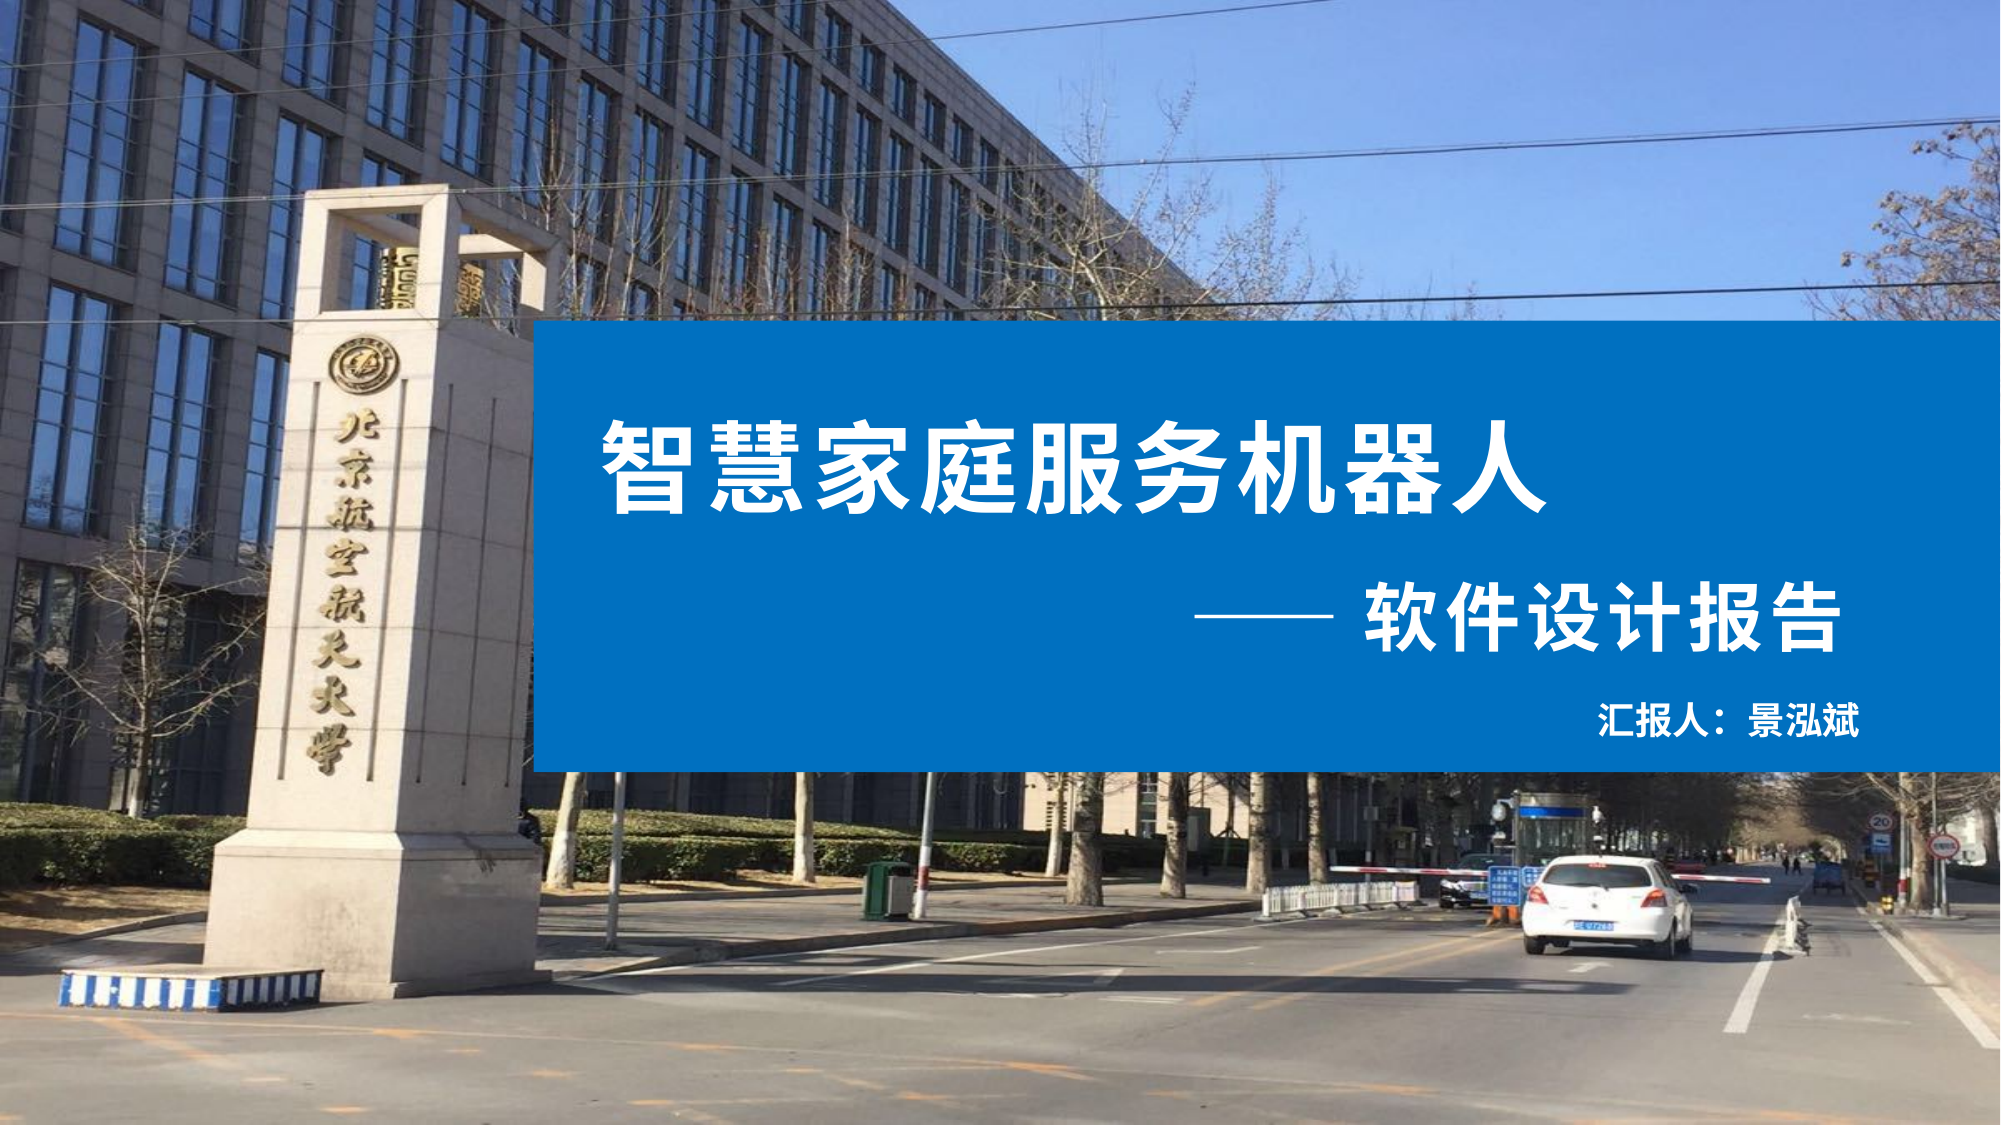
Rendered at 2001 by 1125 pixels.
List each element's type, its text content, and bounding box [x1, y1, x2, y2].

text_box 汇报人：景泓斌 [1582, 690, 1914, 750]
picture [0, 0, 2001, 1125]
text_box 智慧家庭服务机器人 ——软件设计报告 [584, 337, 1860, 668]
text_box [532, 320, 2000, 773]
